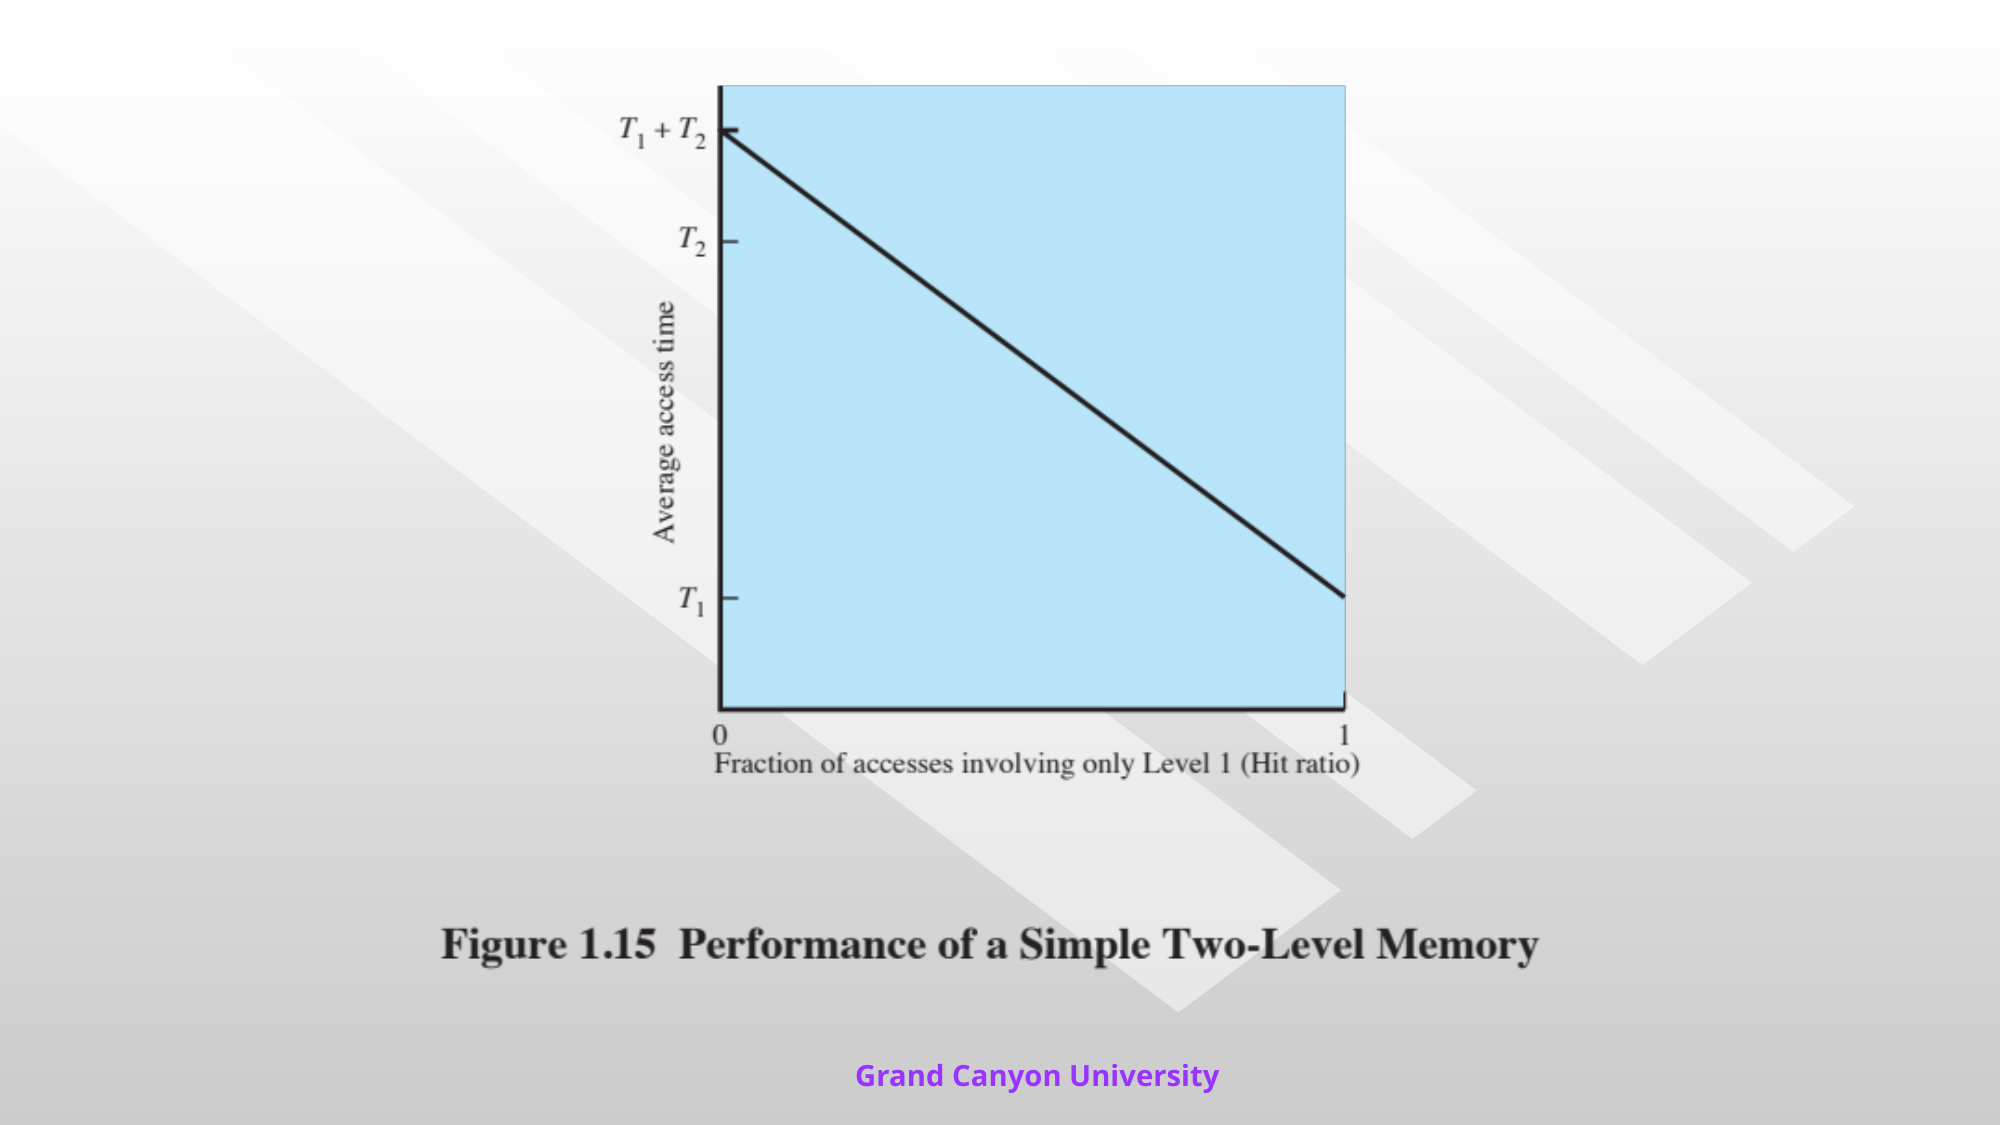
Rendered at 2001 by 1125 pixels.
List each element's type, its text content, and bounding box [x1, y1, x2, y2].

picture [244, 33, 1756, 994]
footer Grand Canyon University [800, 1037, 1275, 1113]
